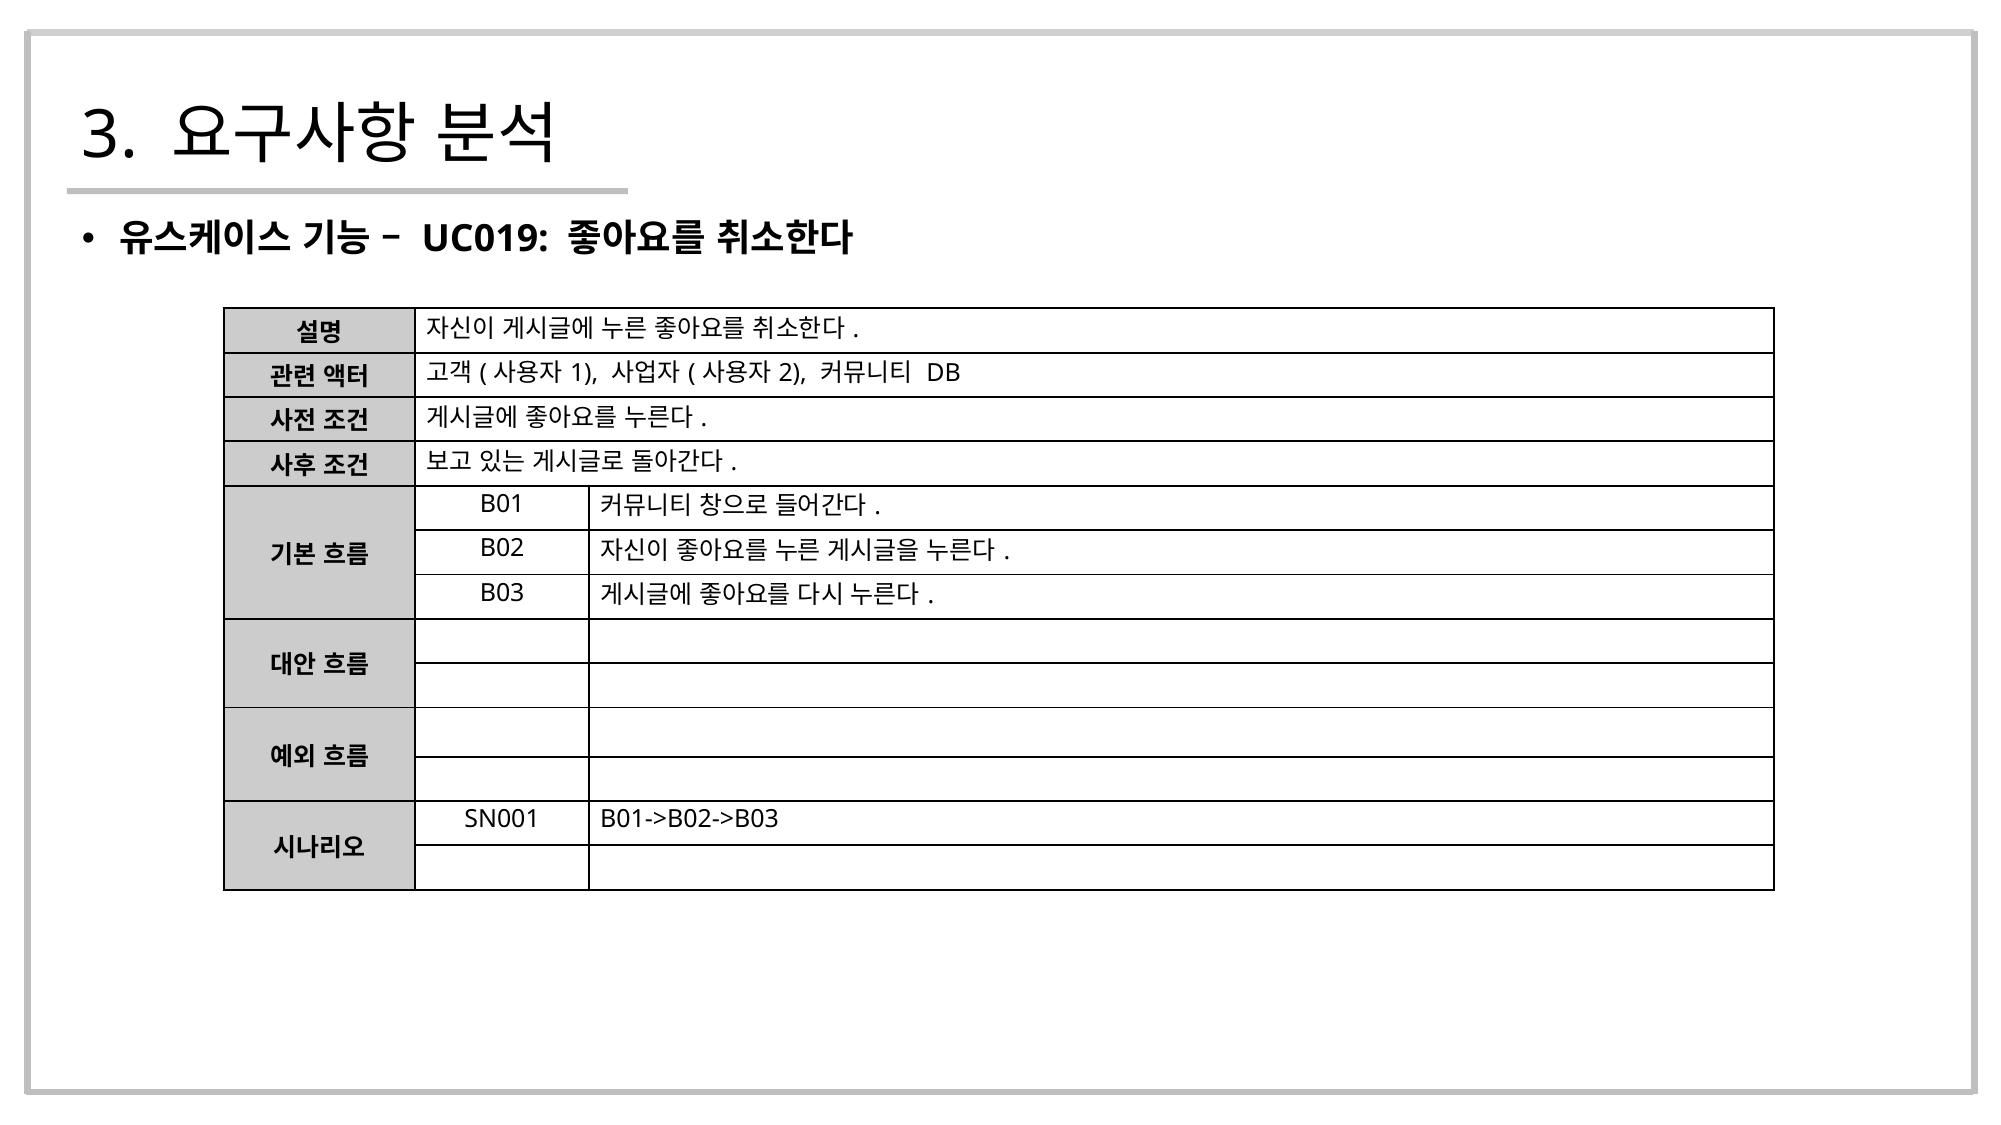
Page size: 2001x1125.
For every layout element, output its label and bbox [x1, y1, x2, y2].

text_box [25, 30, 1975, 1094]
